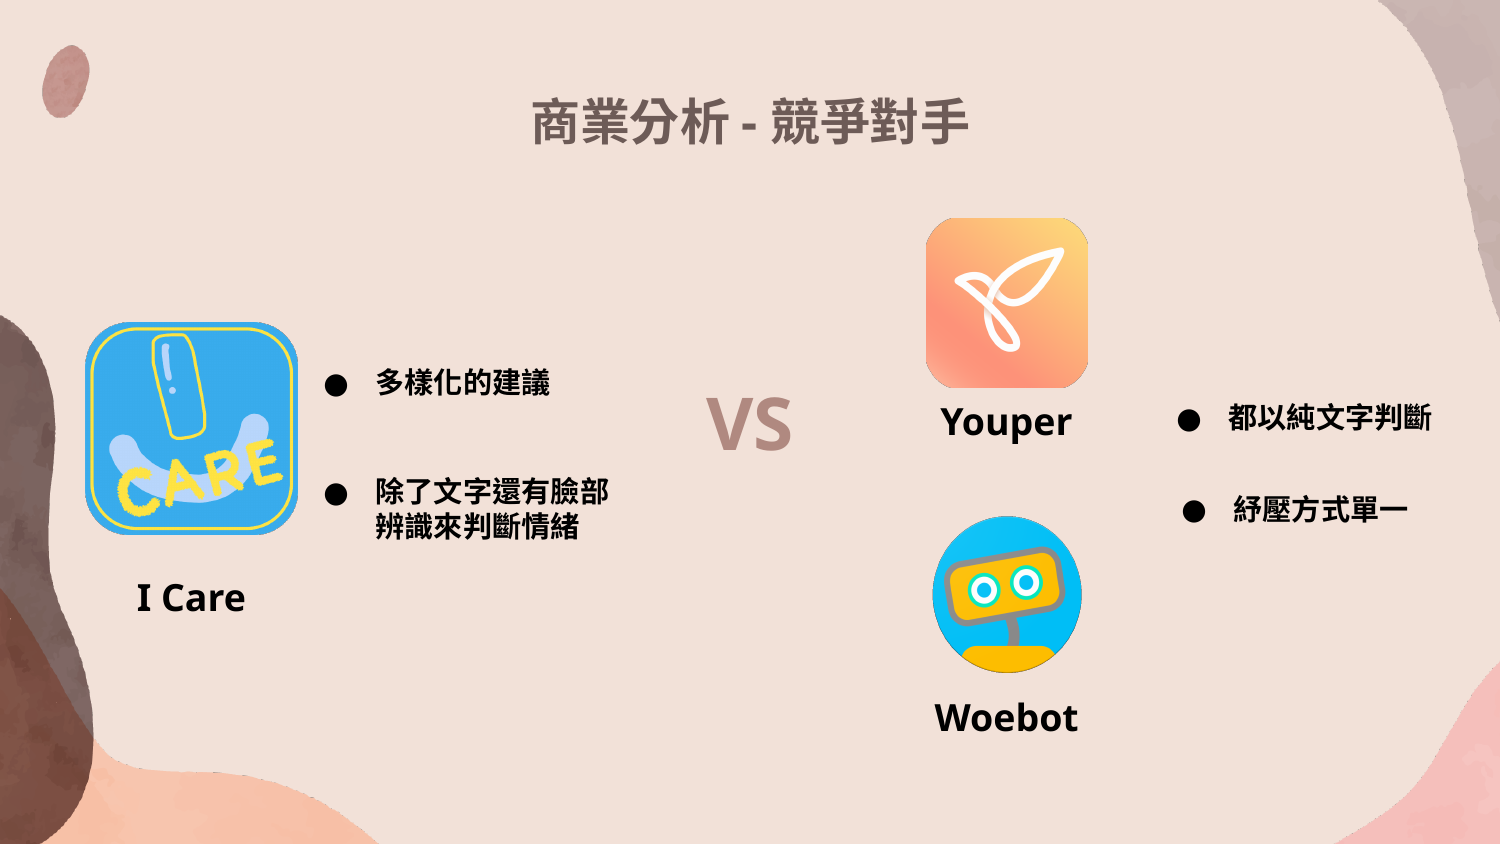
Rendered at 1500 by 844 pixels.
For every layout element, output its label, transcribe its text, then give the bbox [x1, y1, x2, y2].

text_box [914, 218, 1099, 459]
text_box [903, 509, 1110, 756]
text_box 紓壓方式單一 [1143, 476, 1465, 541]
title 商業分析-競爭對手 [118, 72, 1382, 167]
text_box I Care [99, 559, 284, 635]
text_box 都以純文字判斷 [1138, 384, 1459, 450]
text_box VS [664, 362, 836, 480]
picture [0, 0, 1500, 844]
text_box 多樣化的建議 [302, 349, 567, 415]
text_box 除了文字還有臉部 辨識來判斷情緒 [285, 458, 708, 559]
